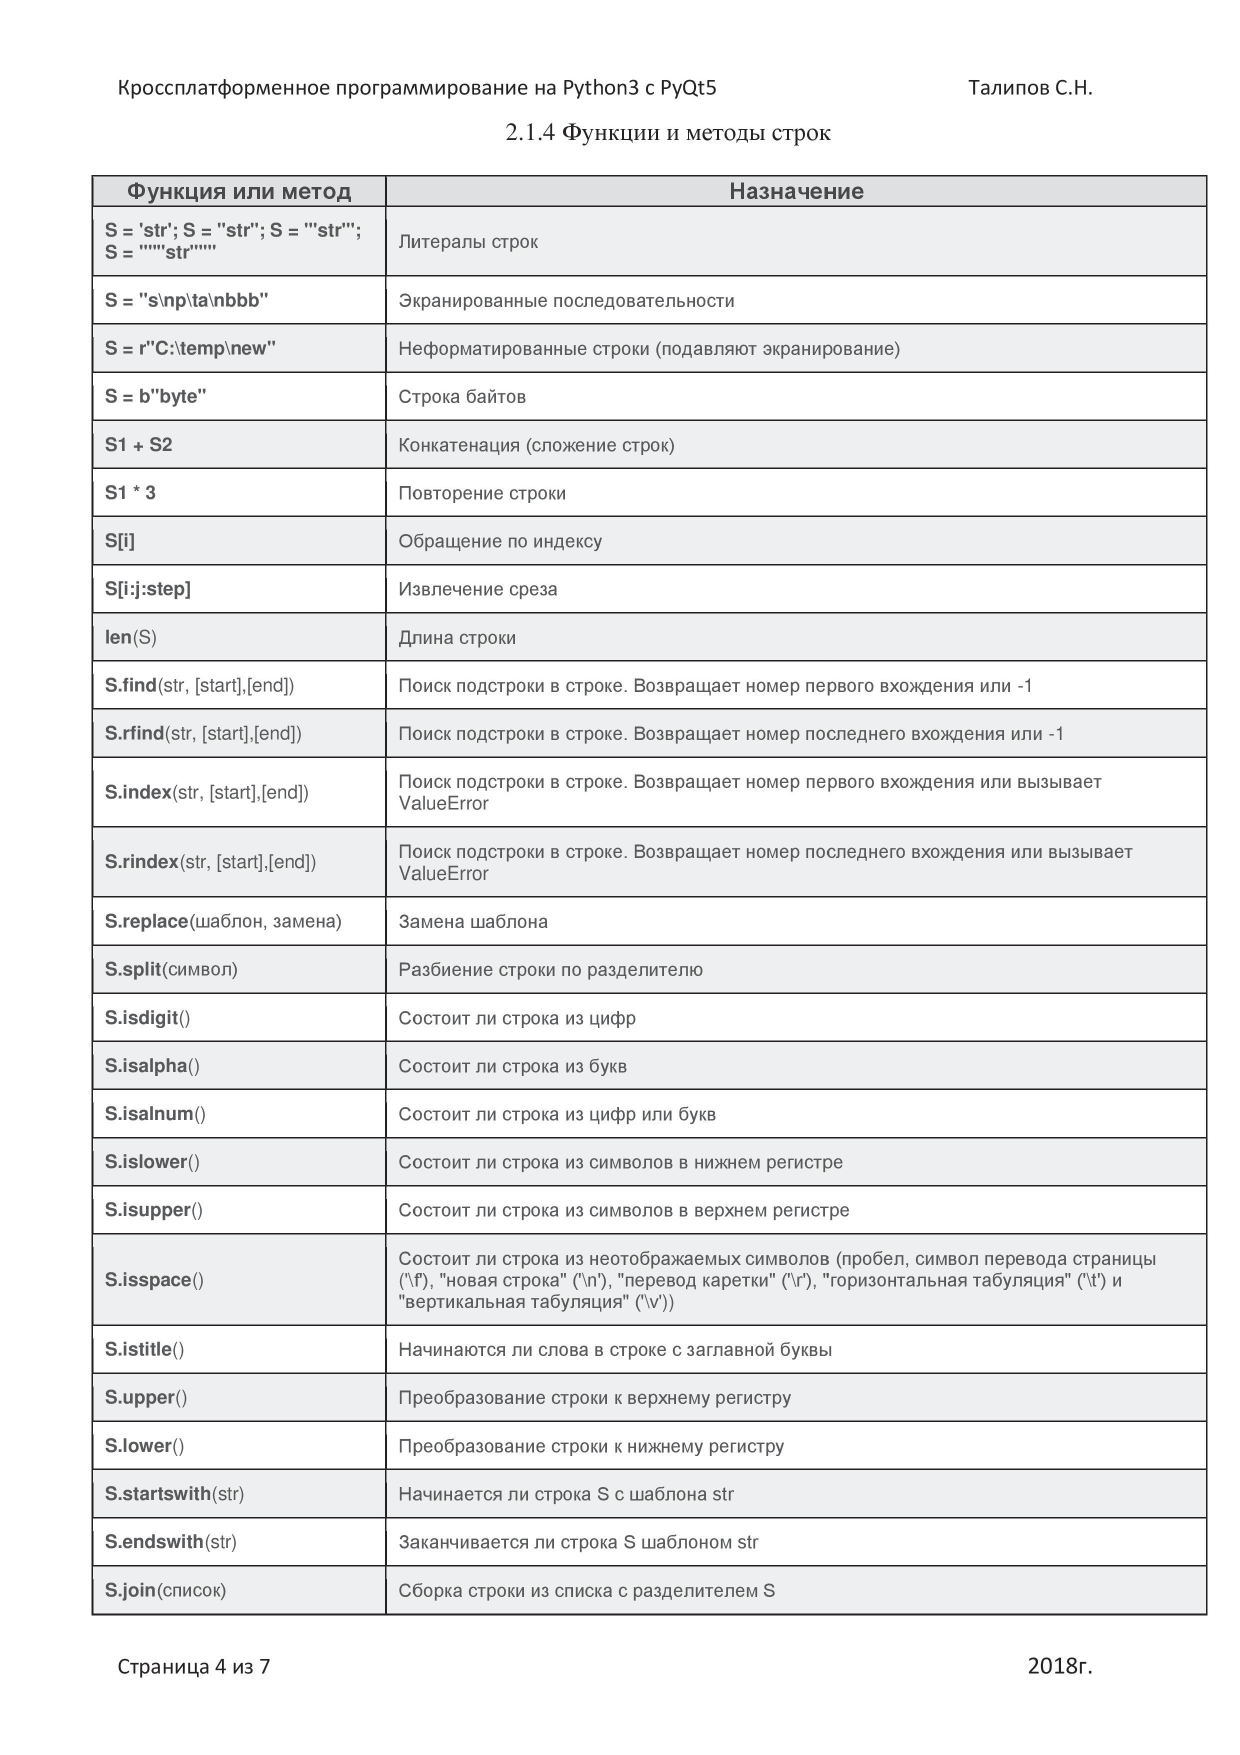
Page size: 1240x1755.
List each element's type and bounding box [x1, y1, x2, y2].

text_box [0, 0, 1240, 1754]
